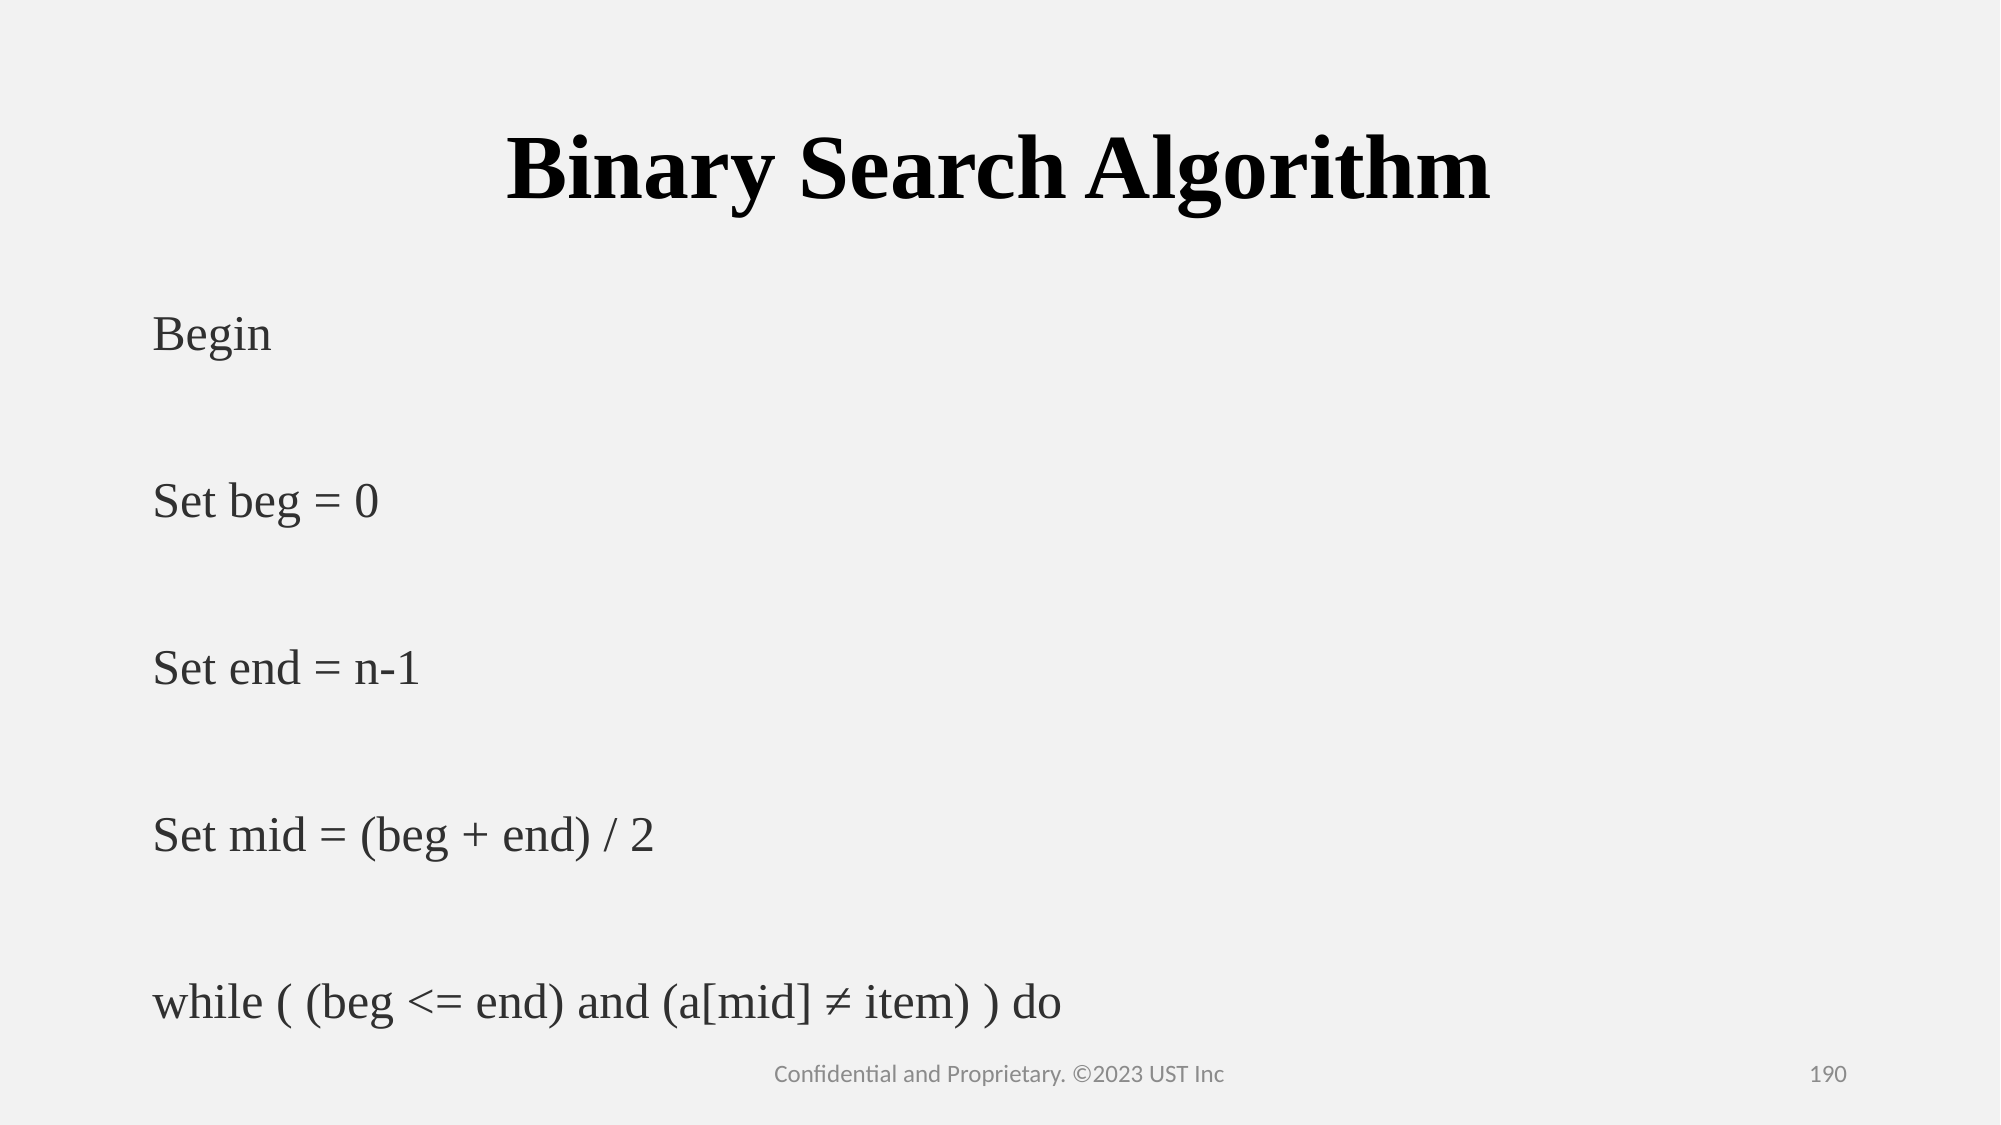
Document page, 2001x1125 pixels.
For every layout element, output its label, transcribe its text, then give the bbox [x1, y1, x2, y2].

footer Confidential and Proprietary. ©2023 UST Inc [662, 1042, 1338, 1103]
slide_number 190 [1412, 1042, 1863, 1103]
title Binary Search Algorithm [137, 59, 1863, 278]
list Begin Set beg = 0 Set end = n-1 Set mid = (beg + end) / 2 while ( (beg <= end) and (a[mid] ≠ item) ) do if (item < a[mid]) then Set end = mid - 1 [137, 299, 2000, 1014]
